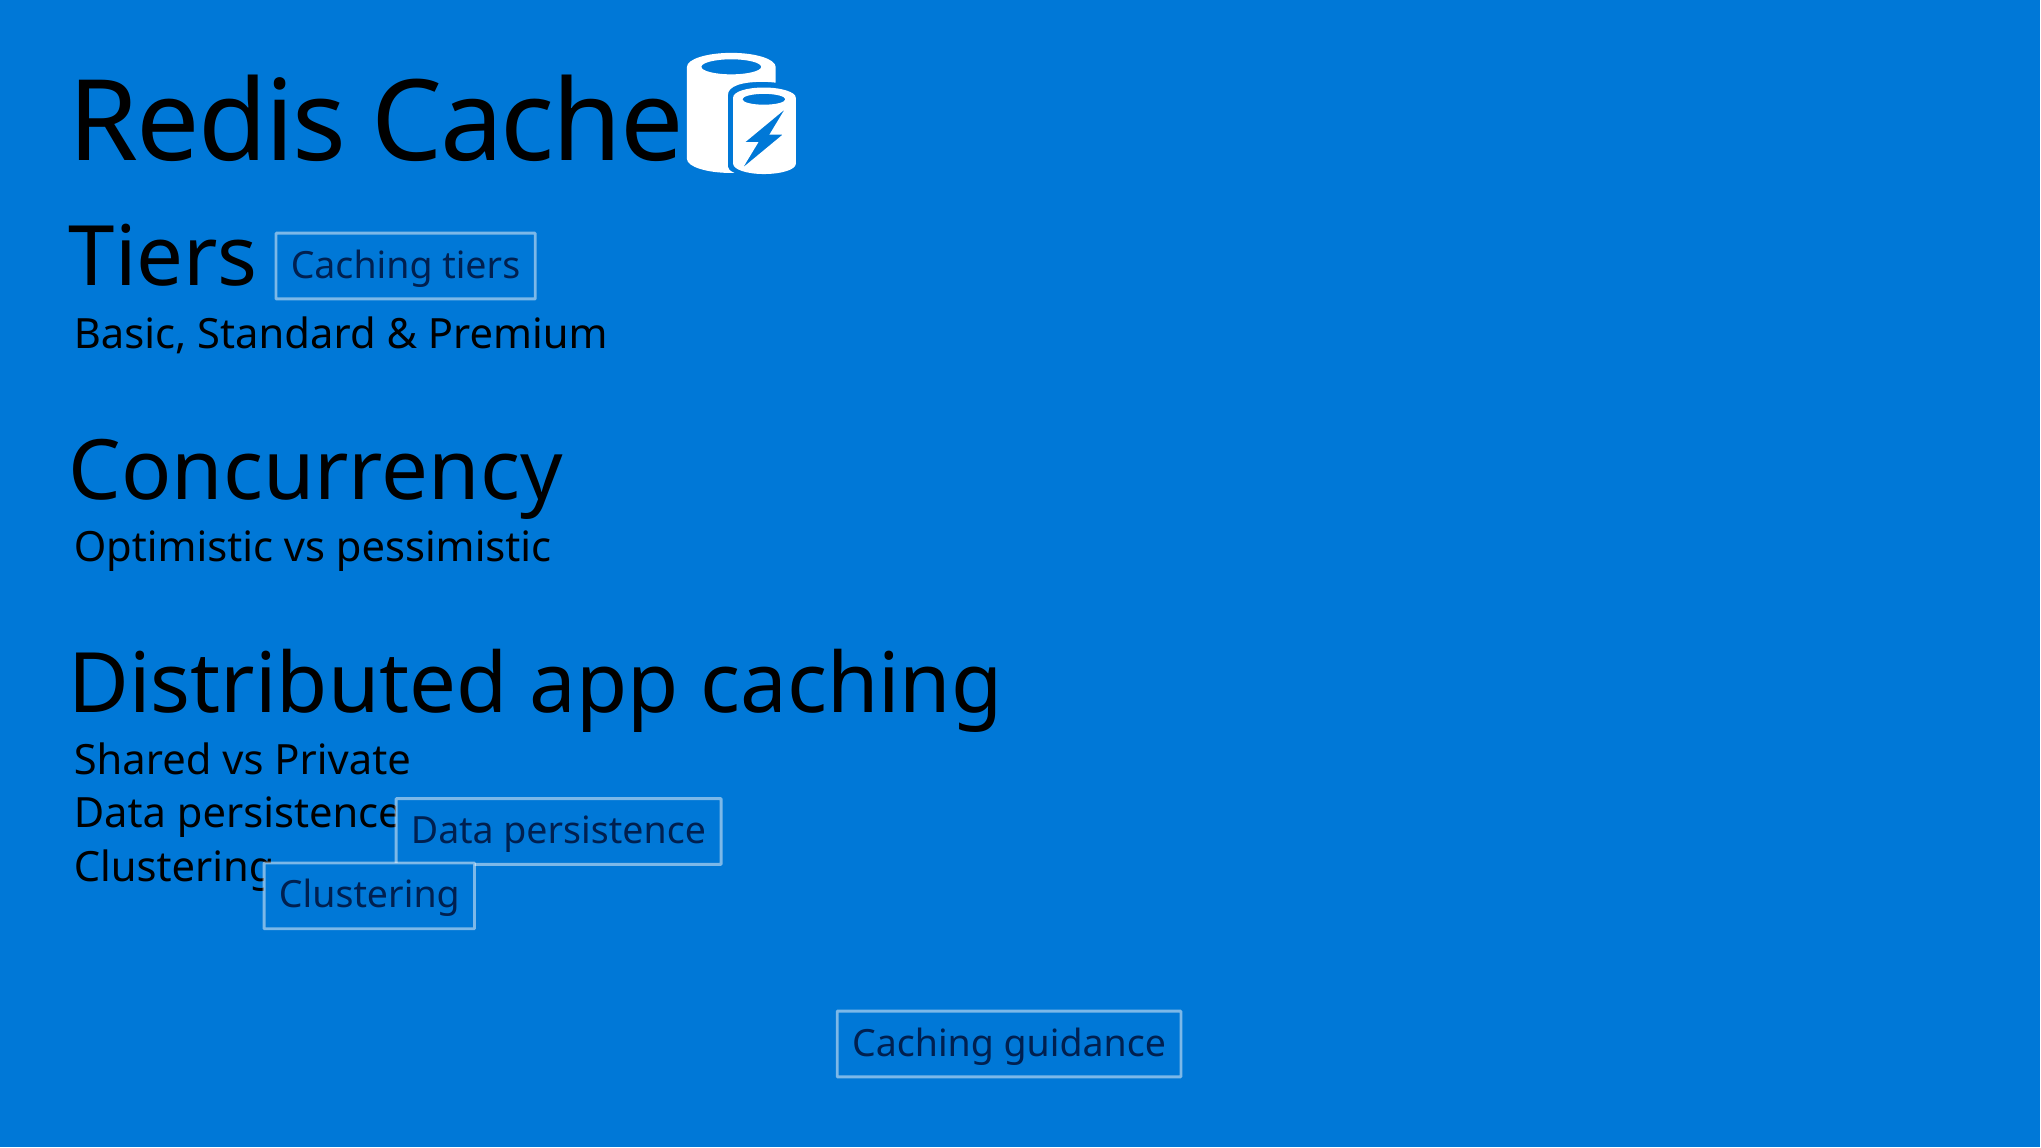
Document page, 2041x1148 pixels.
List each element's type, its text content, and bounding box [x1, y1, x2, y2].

title Redis Cache [45, 48, 1996, 198]
list Tiers Basic, Standard & Premium Concurrency Optimistic vs pessimistic Distributed app caching Shared vs Private Data persistence Clustering [45, 198, 1996, 932]
text_box Caching guidance [836, 1010, 1182, 1078]
text_box Data persistence [395, 797, 723, 866]
text_box Caching tiers [275, 232, 537, 300]
picture [682, 48, 799, 176]
text_box Clustering [263, 862, 476, 930]
